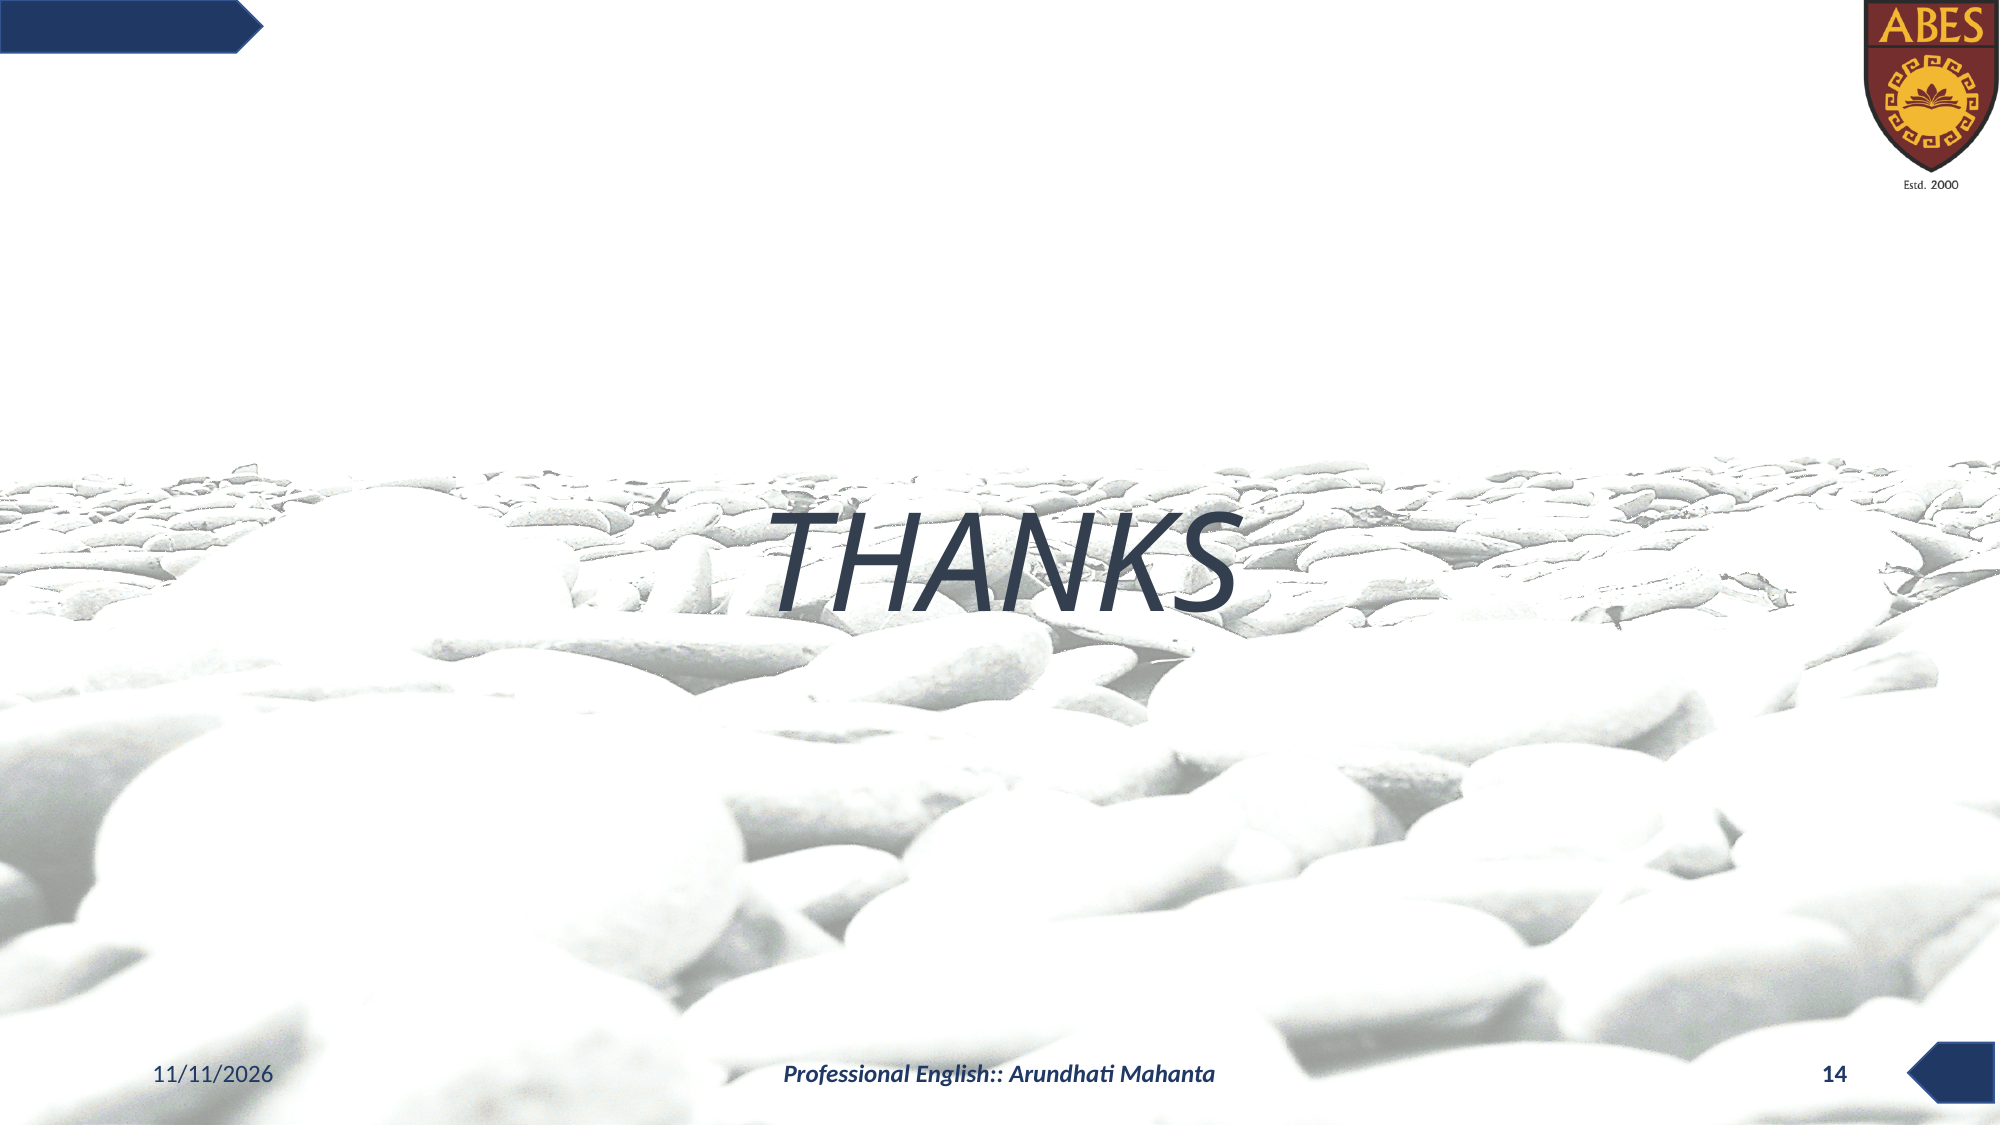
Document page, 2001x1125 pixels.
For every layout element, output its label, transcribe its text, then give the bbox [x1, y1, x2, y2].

footer Professional English:: Arundhati Mahanta [662, 1042, 1338, 1103]
slide_number 14 [1412, 1042, 1863, 1103]
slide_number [137, 1042, 588, 1103]
list THANKS [137, 299, 1863, 1014]
picture [1862, 0, 2000, 189]
